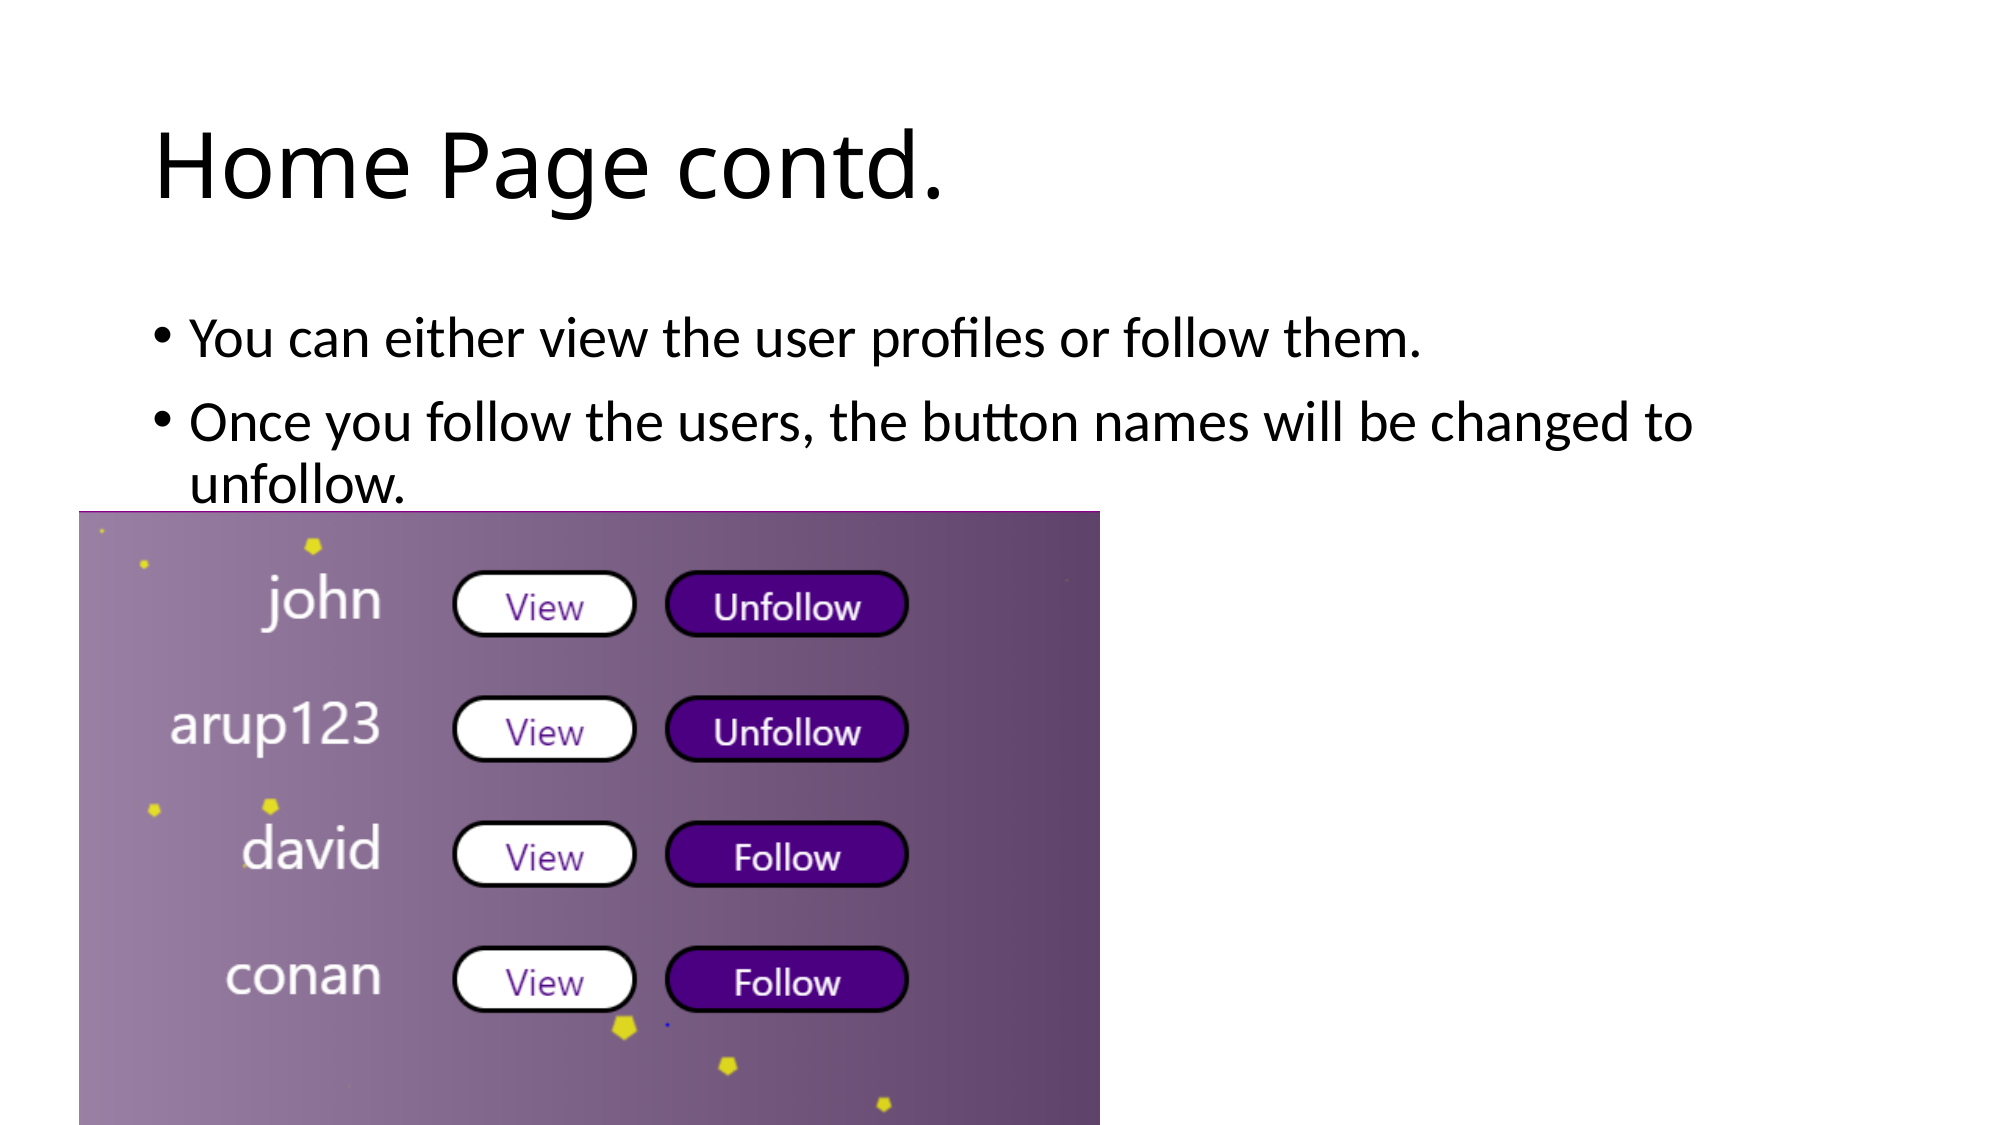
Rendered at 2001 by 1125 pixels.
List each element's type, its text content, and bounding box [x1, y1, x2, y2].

picture [79, 511, 1100, 1125]
list You can either view the user profiles or follow them. Once you follow the users, the button names will be changed to unfollow. [137, 299, 1863, 1014]
title Home Page contd. [137, 59, 1863, 278]
